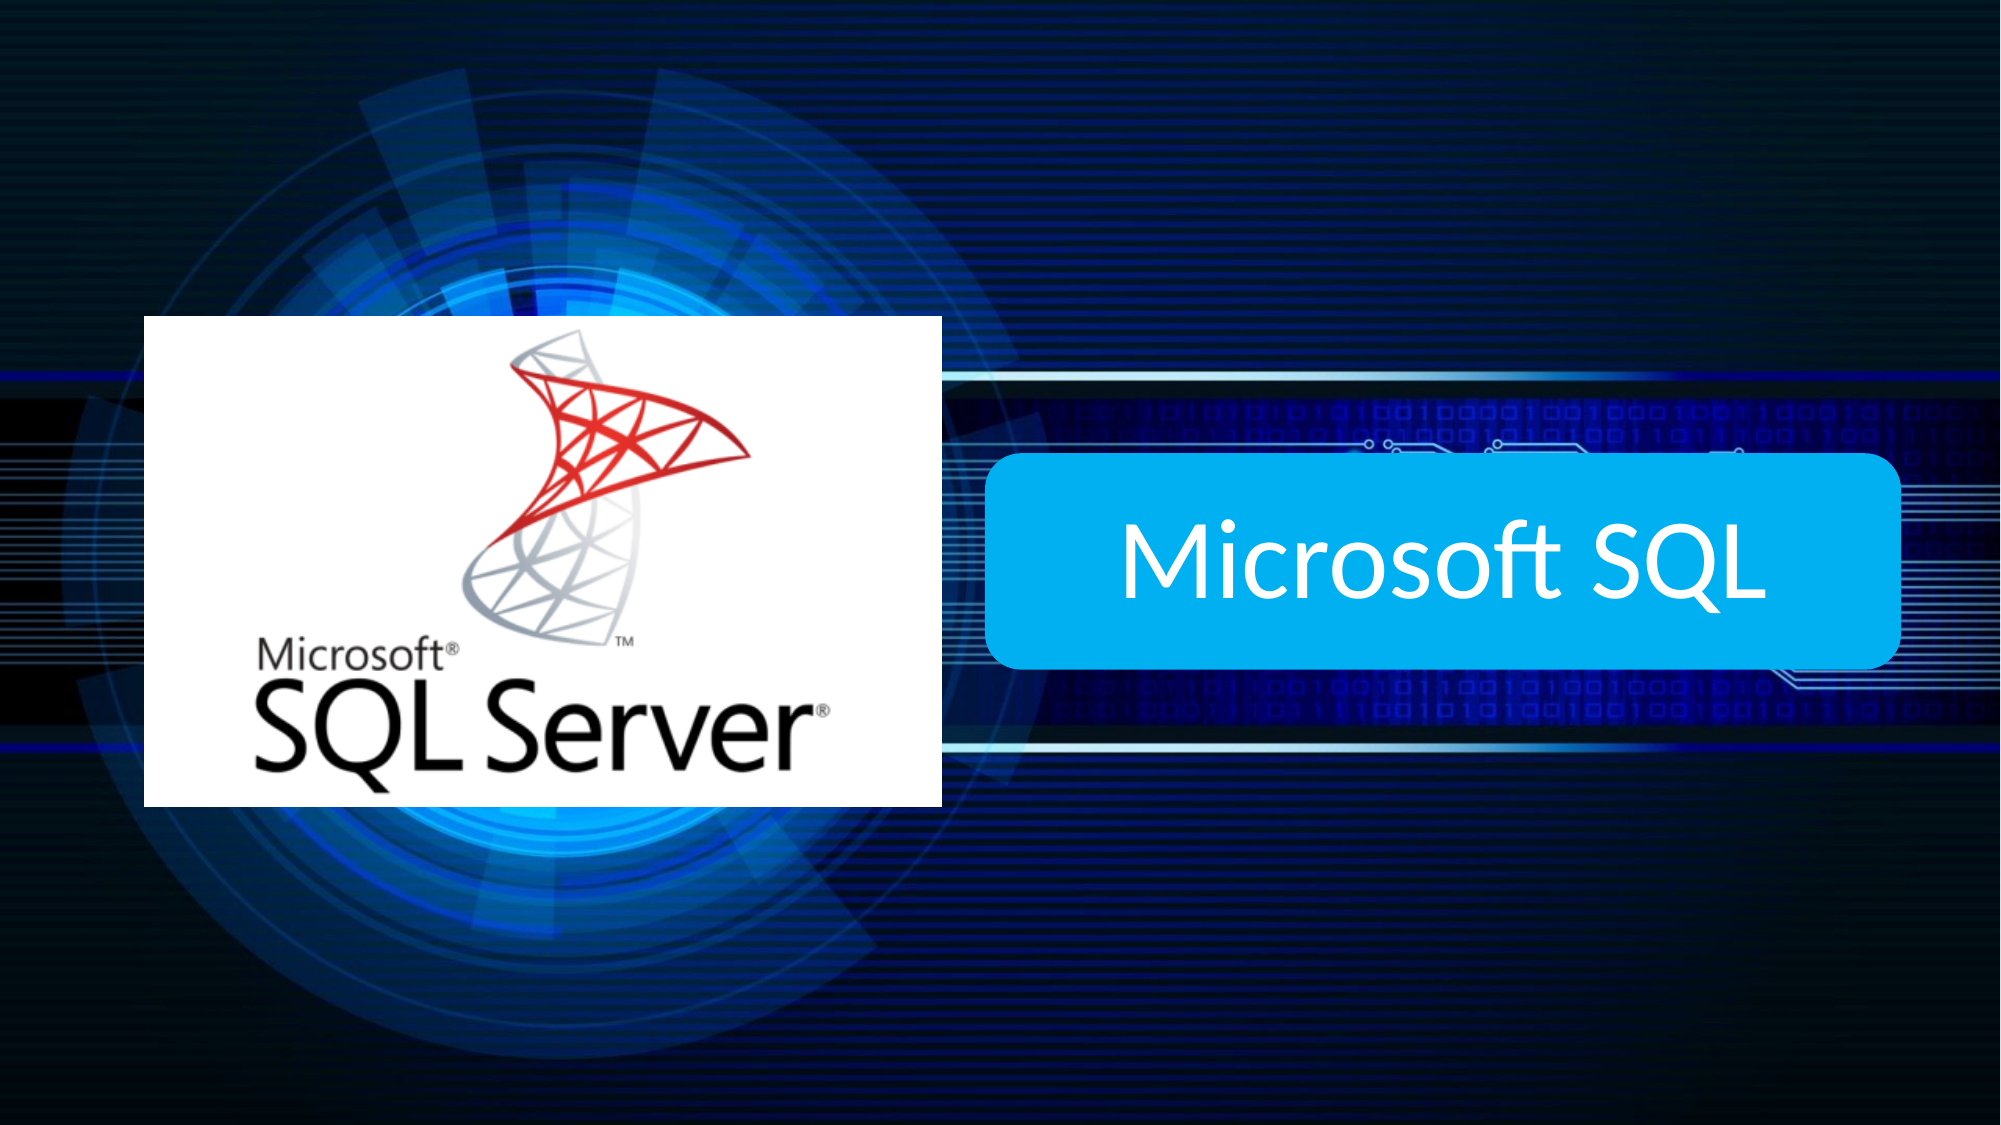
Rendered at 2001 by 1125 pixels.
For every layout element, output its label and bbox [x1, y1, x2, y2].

text_box [984, 453, 1902, 670]
picture [0, 0, 2001, 1125]
